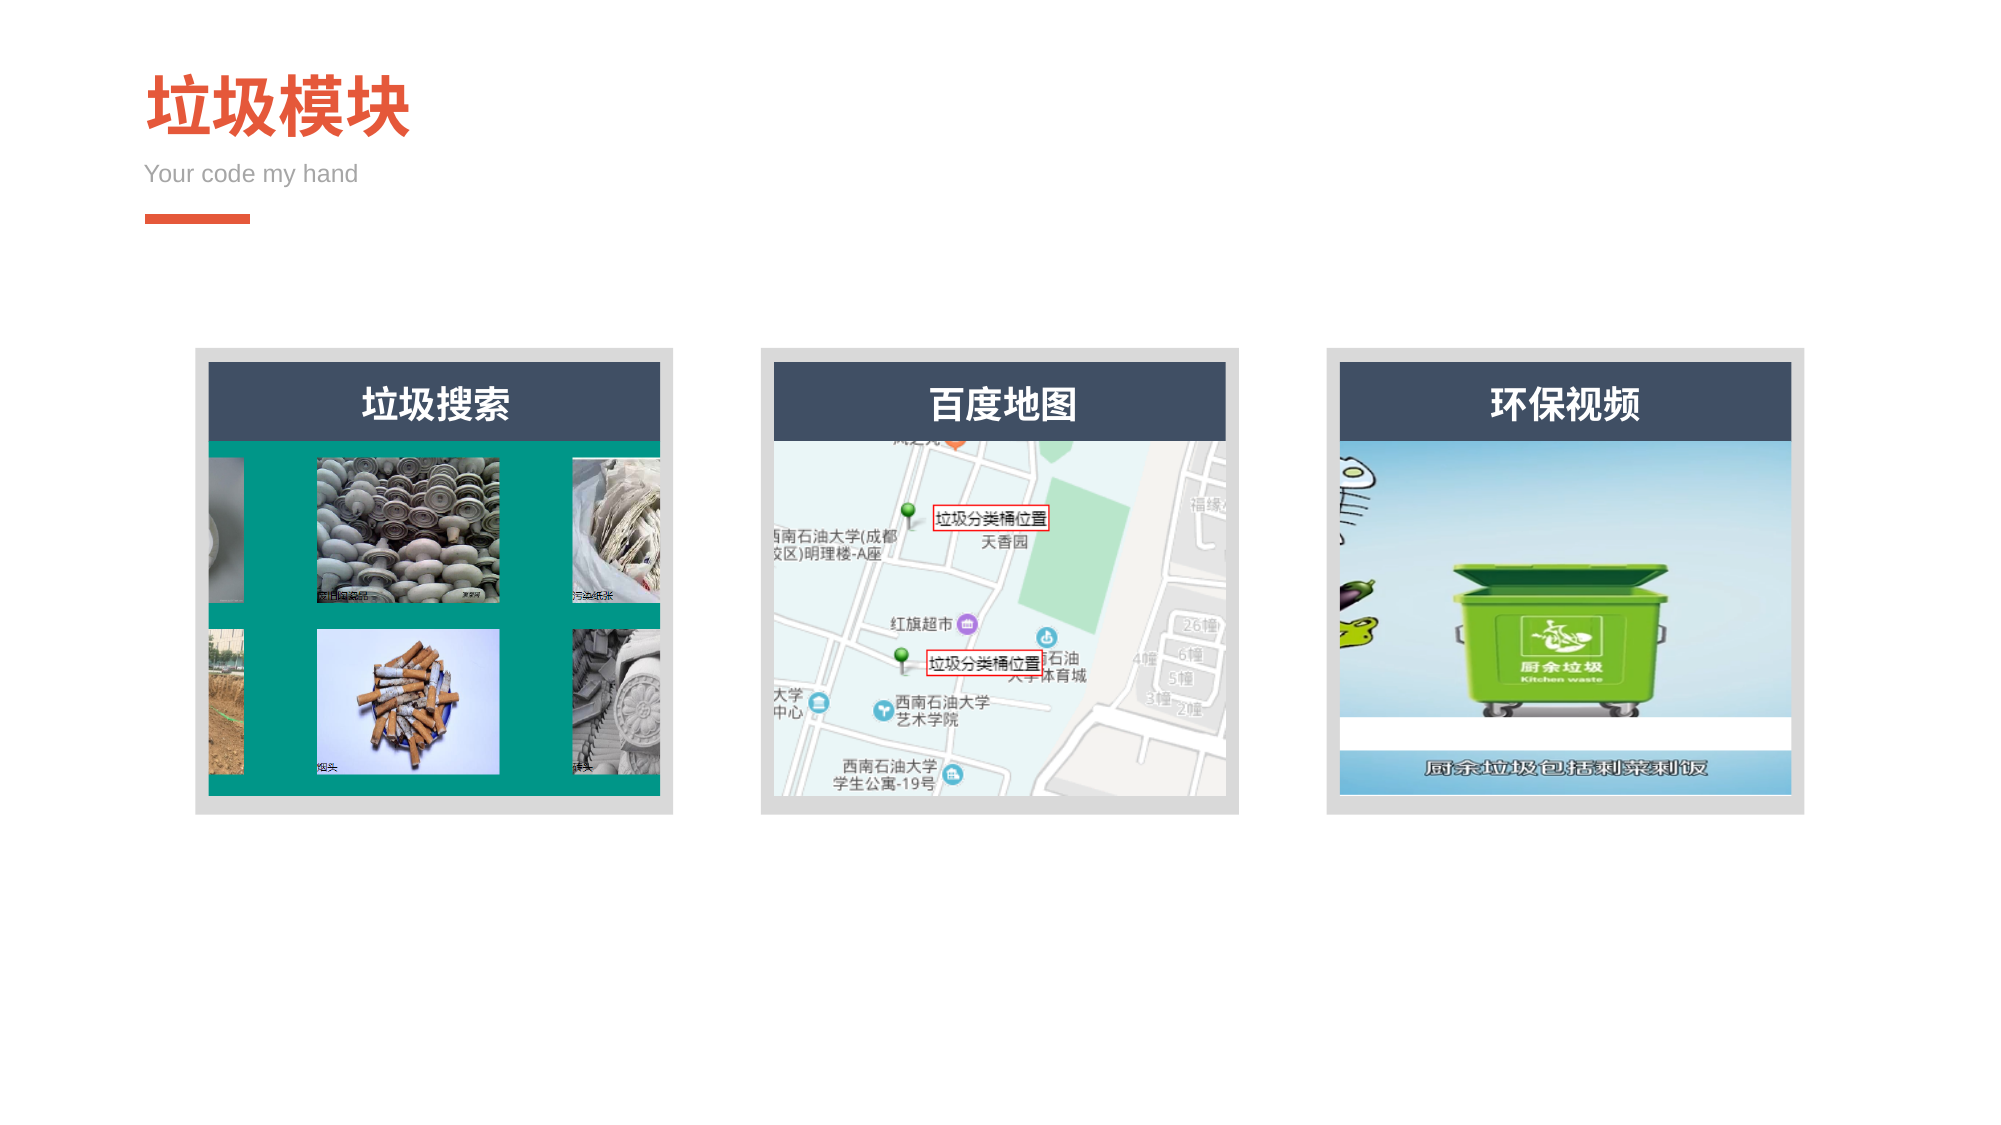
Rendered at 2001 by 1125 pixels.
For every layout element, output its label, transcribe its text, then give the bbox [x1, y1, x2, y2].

text_box Your code my hand [129, 150, 923, 196]
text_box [195, 347, 1805, 815]
picture [774, 441, 1226, 796]
text_box 垃圾模块 [130, 57, 428, 150]
picture [208, 441, 661, 796]
picture [1339, 441, 1792, 796]
